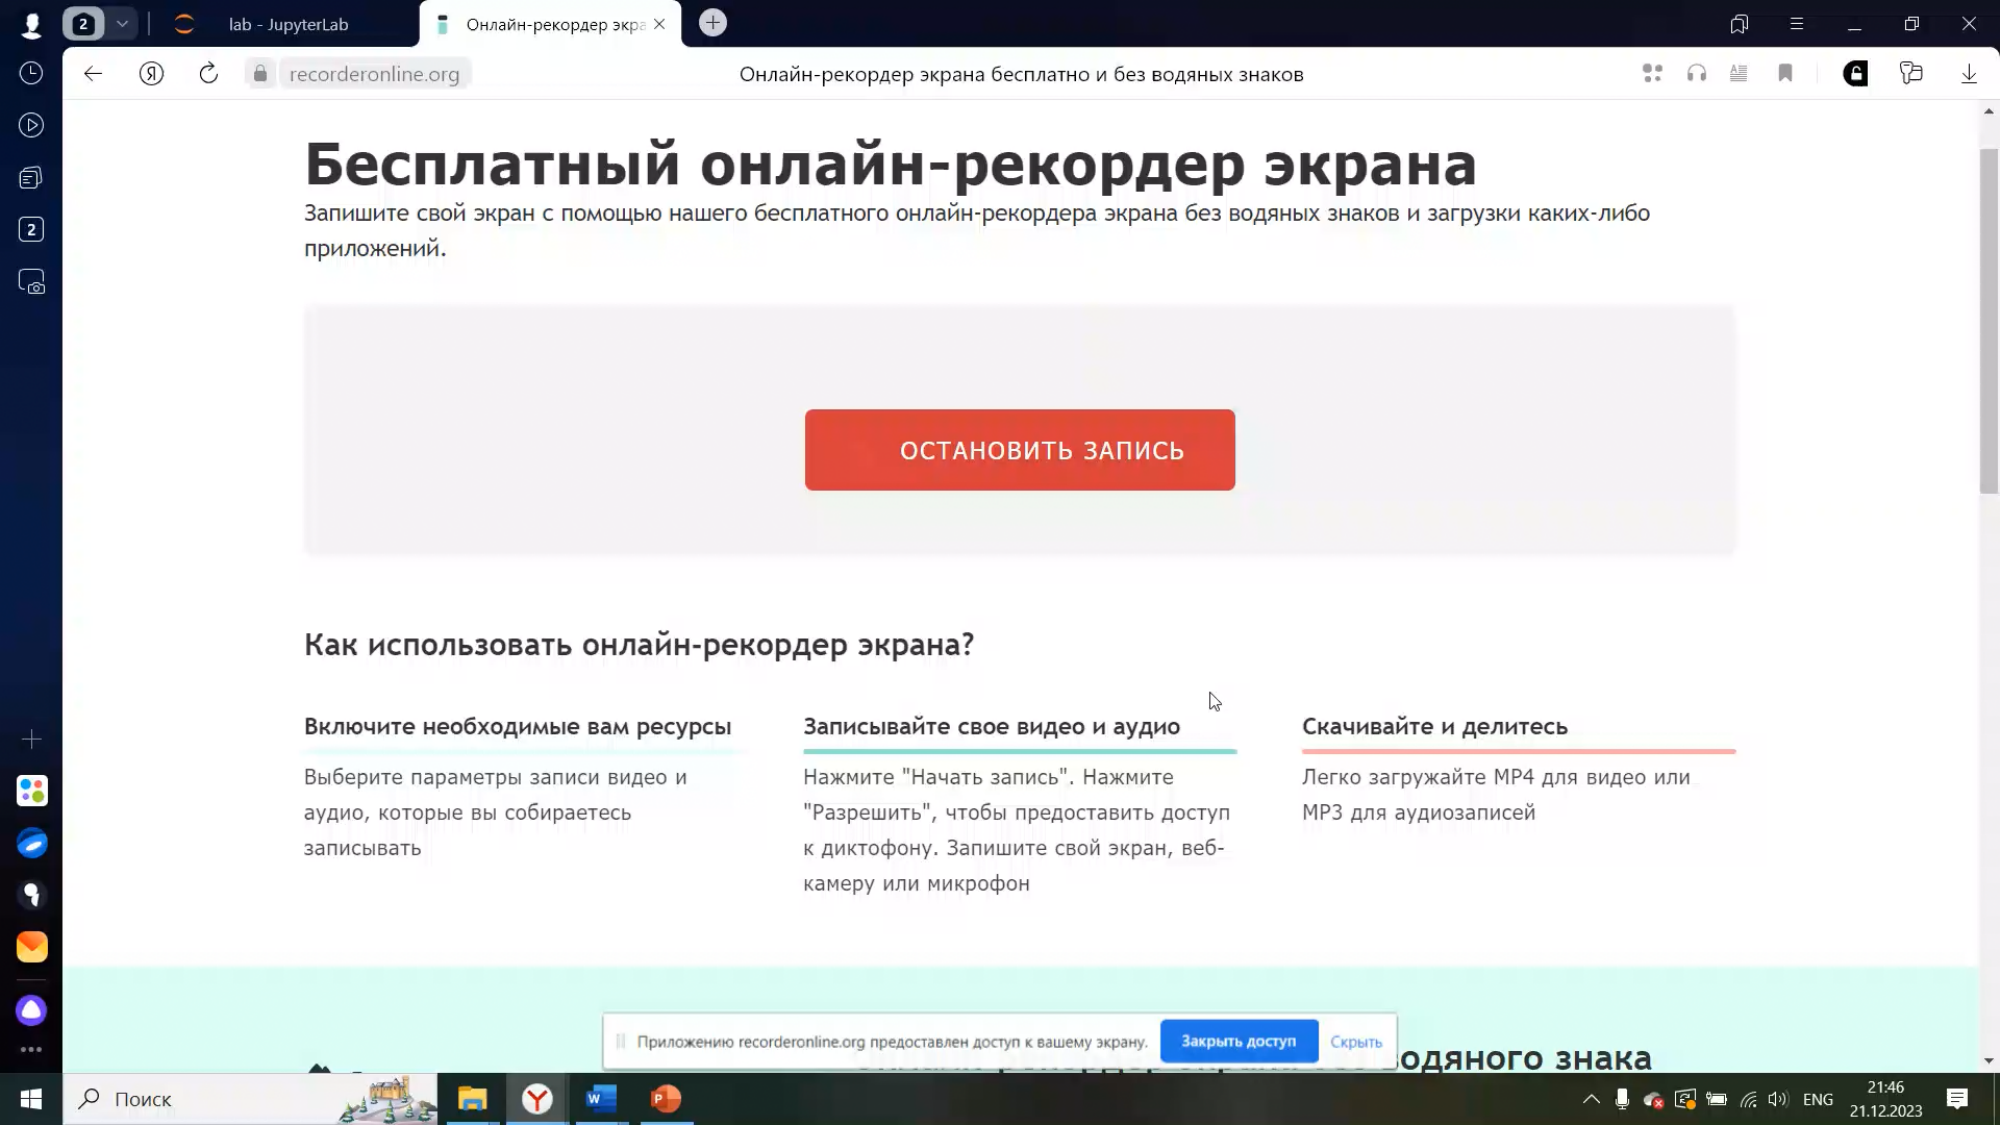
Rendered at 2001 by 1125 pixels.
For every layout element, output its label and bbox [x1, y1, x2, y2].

text_box [0, 0, 2000, 1125]
